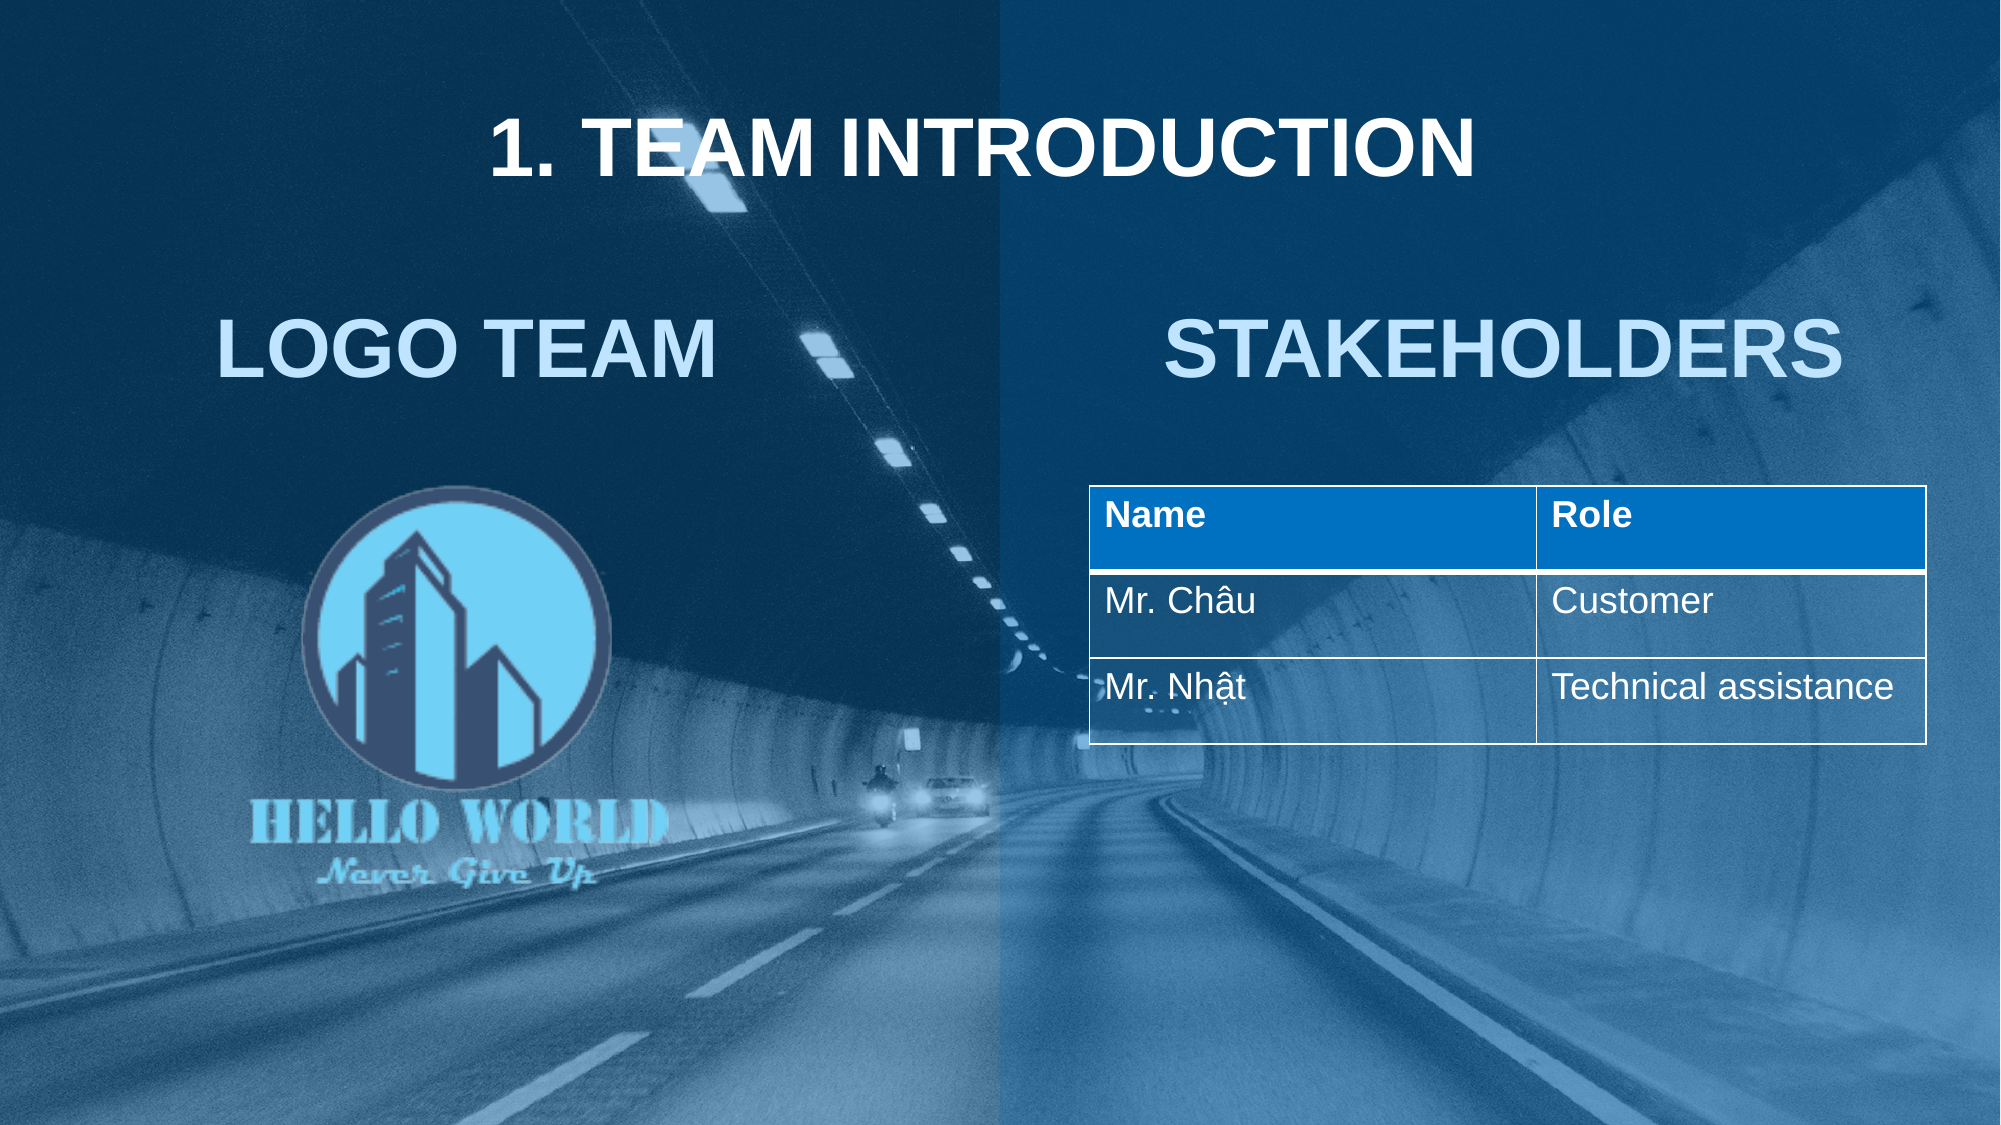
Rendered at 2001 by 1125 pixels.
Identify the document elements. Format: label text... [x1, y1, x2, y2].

table_cell Mr. Châu [1090, 575, 1536, 657]
text_box 1. TEAM INTRODUCTION [473, 85, 1559, 201]
table_cell Mr. Nhật [1090, 659, 1536, 743]
table_header Role [1537, 487, 1925, 569]
text_box [0, 0, 999, 1125]
text_box [999, 0, 2000, 1125]
table_header Name [1090, 487, 1536, 569]
picture [200, 431, 716, 937]
text_box STAKEHOLDERS [1148, 286, 1888, 401]
table_cell Technical assistance [1537, 659, 1925, 743]
table_cell Customer [1537, 575, 1925, 657]
text_box LOGO TEAM [200, 286, 747, 401]
